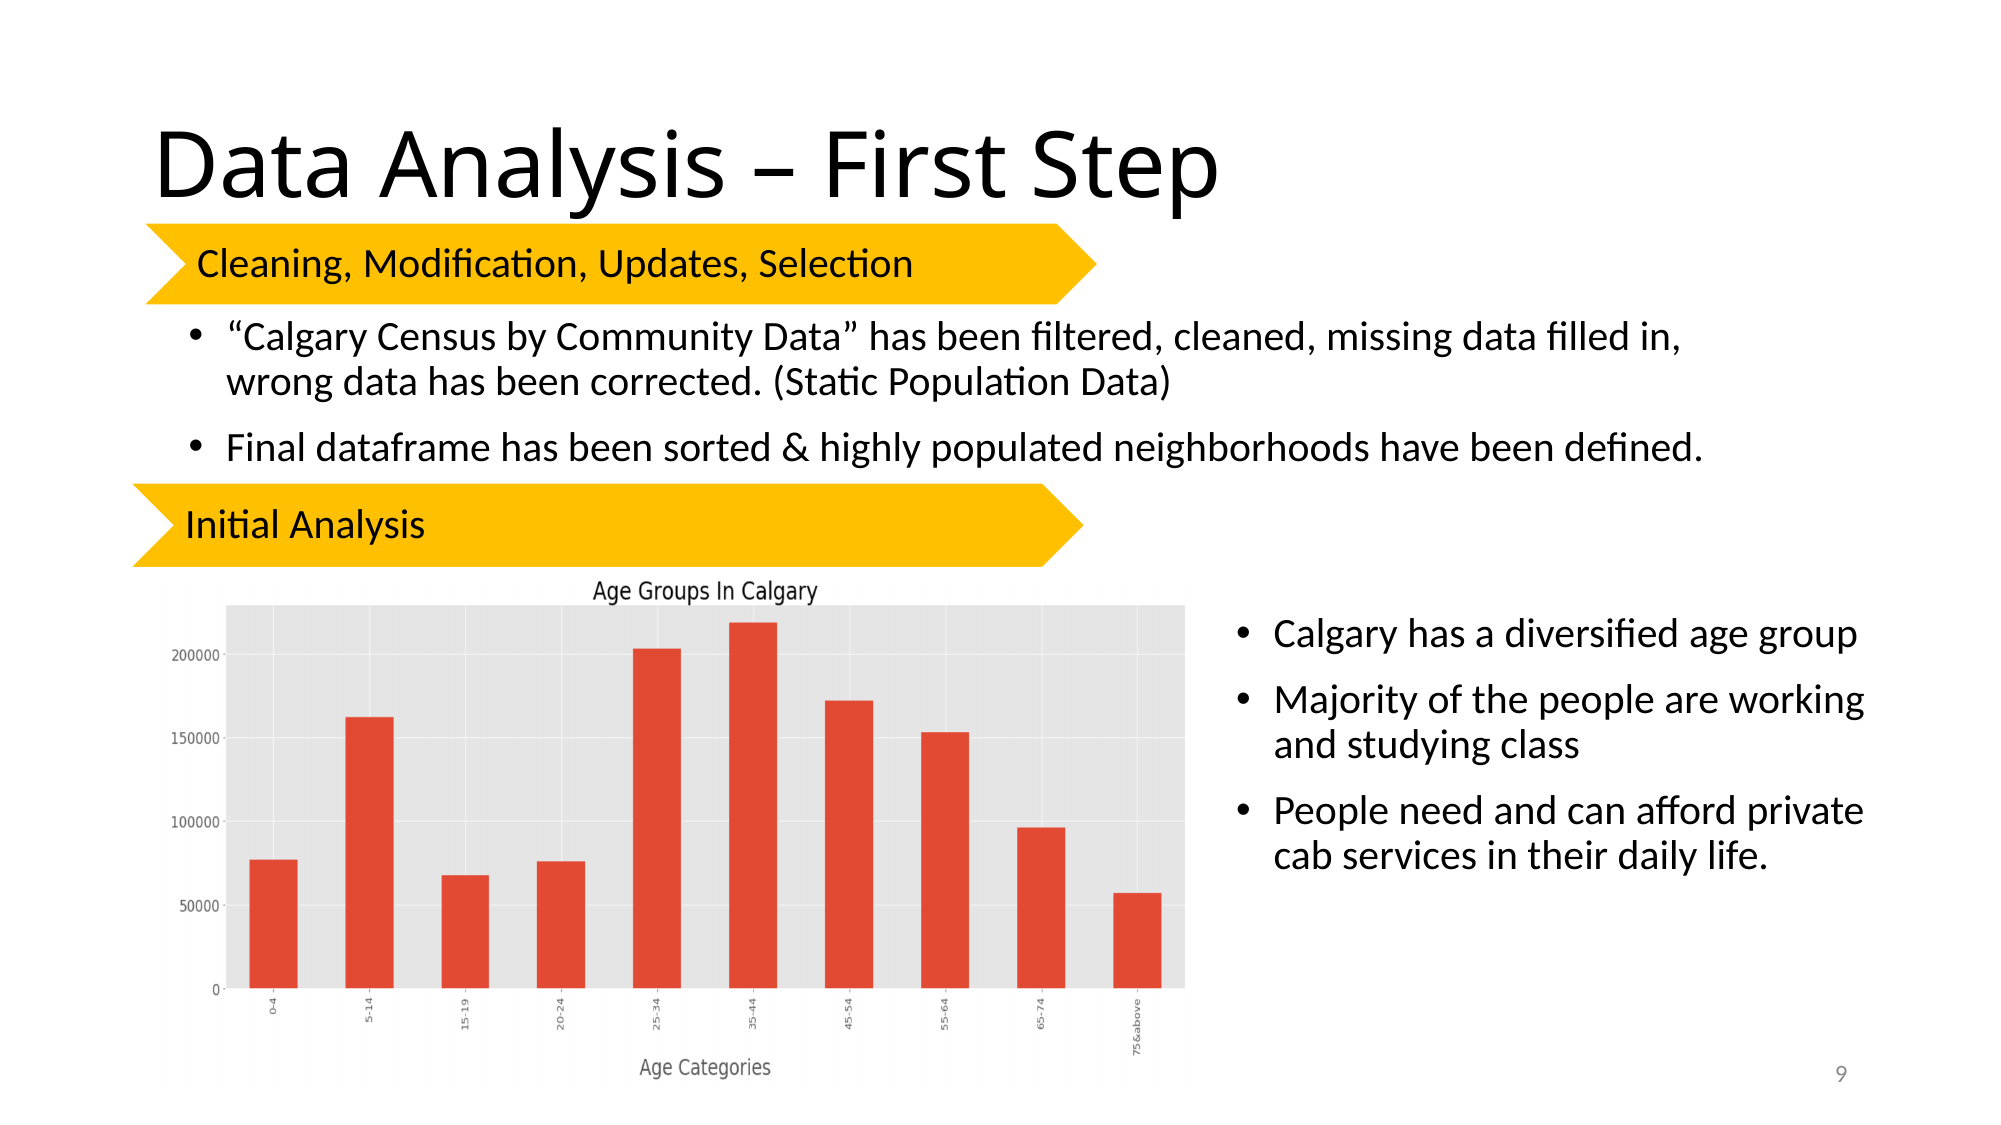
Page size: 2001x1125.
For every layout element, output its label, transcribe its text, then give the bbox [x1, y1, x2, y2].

text_box Calgary has a diversified age group Majority of the people are working and studying class People need and can afford private cab services in their daily life. [1221, 604, 1910, 941]
picture [148, 578, 1206, 1090]
list “Calgary Census by Community Data” has been filtered, cleaned, missing data filled in, wrong data has been corrected. (Static Population Data) Final dataframe has been sorted & highly populated neighborhoods have been defined. [173, 307, 1807, 487]
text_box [123, 222, 1232, 306]
slide_number 9 [1412, 1042, 1863, 1103]
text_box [123, 482, 1232, 568]
title Data Analysis – First Step [137, 59, 1863, 277]
